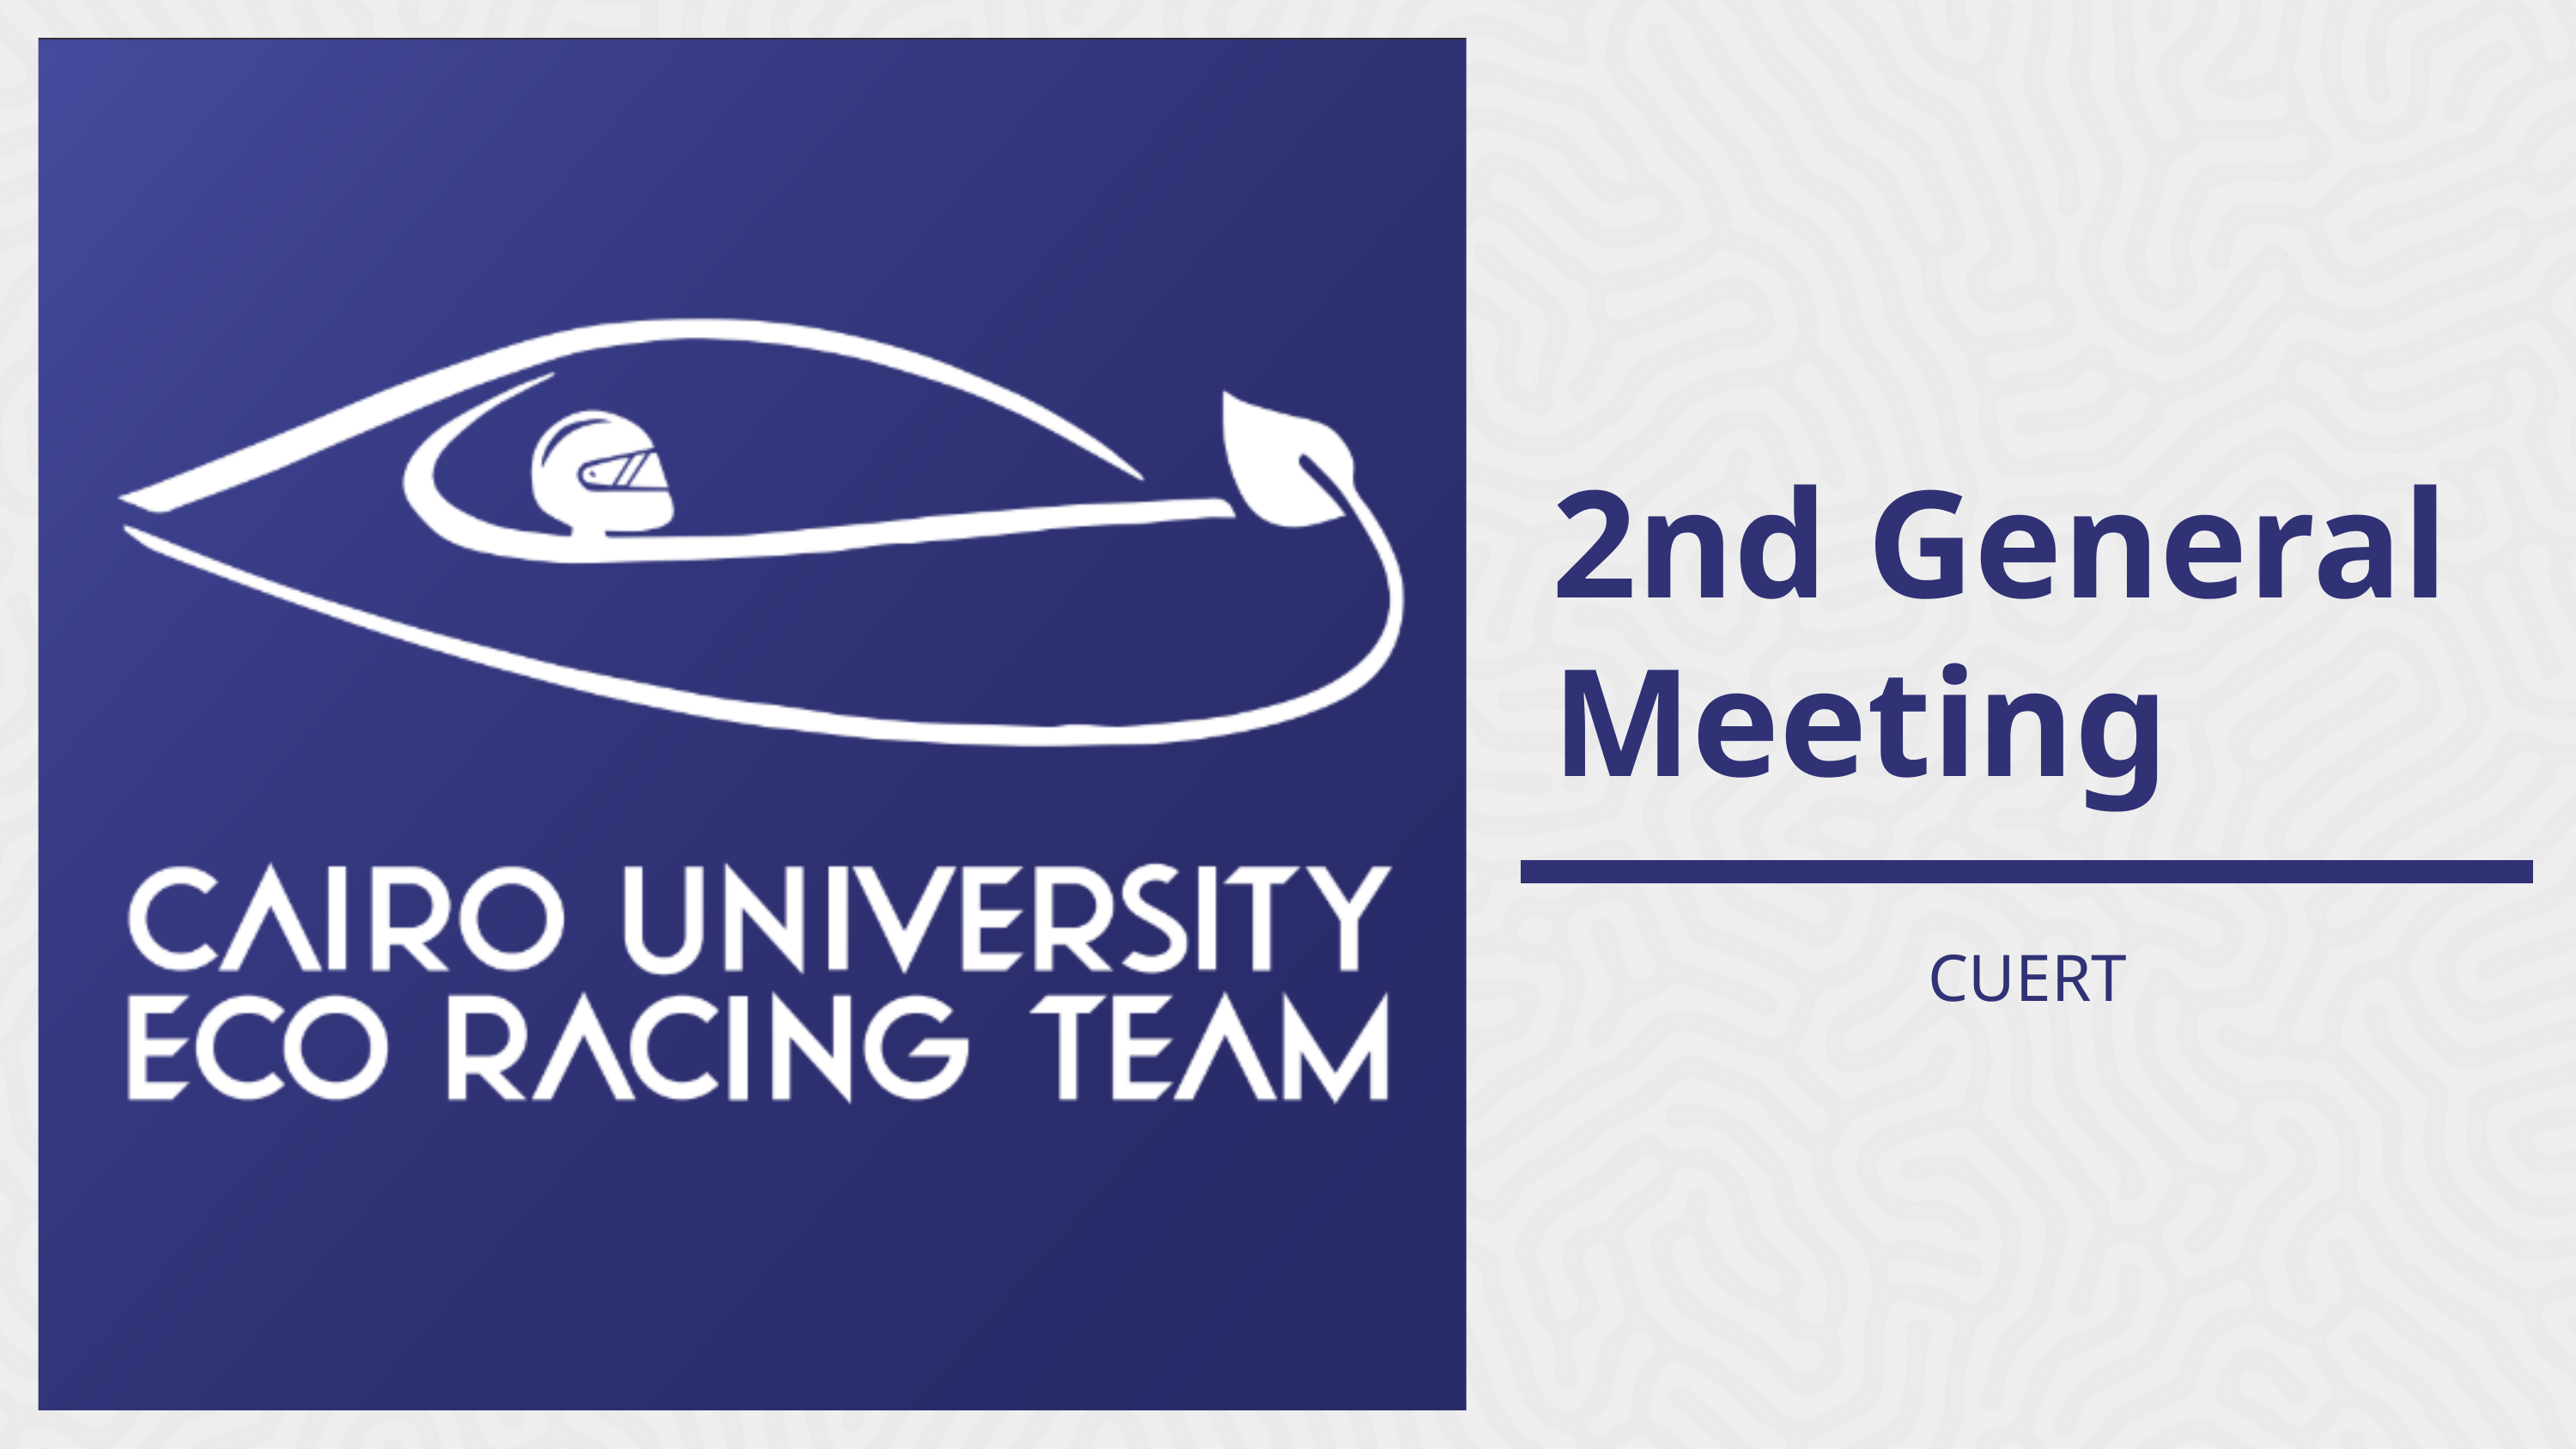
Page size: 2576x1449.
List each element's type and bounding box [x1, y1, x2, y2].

text_box [38, 38, 1467, 1411]
text_box [0, 0, 2576, 1449]
text_box [1508, 859, 2540, 878]
